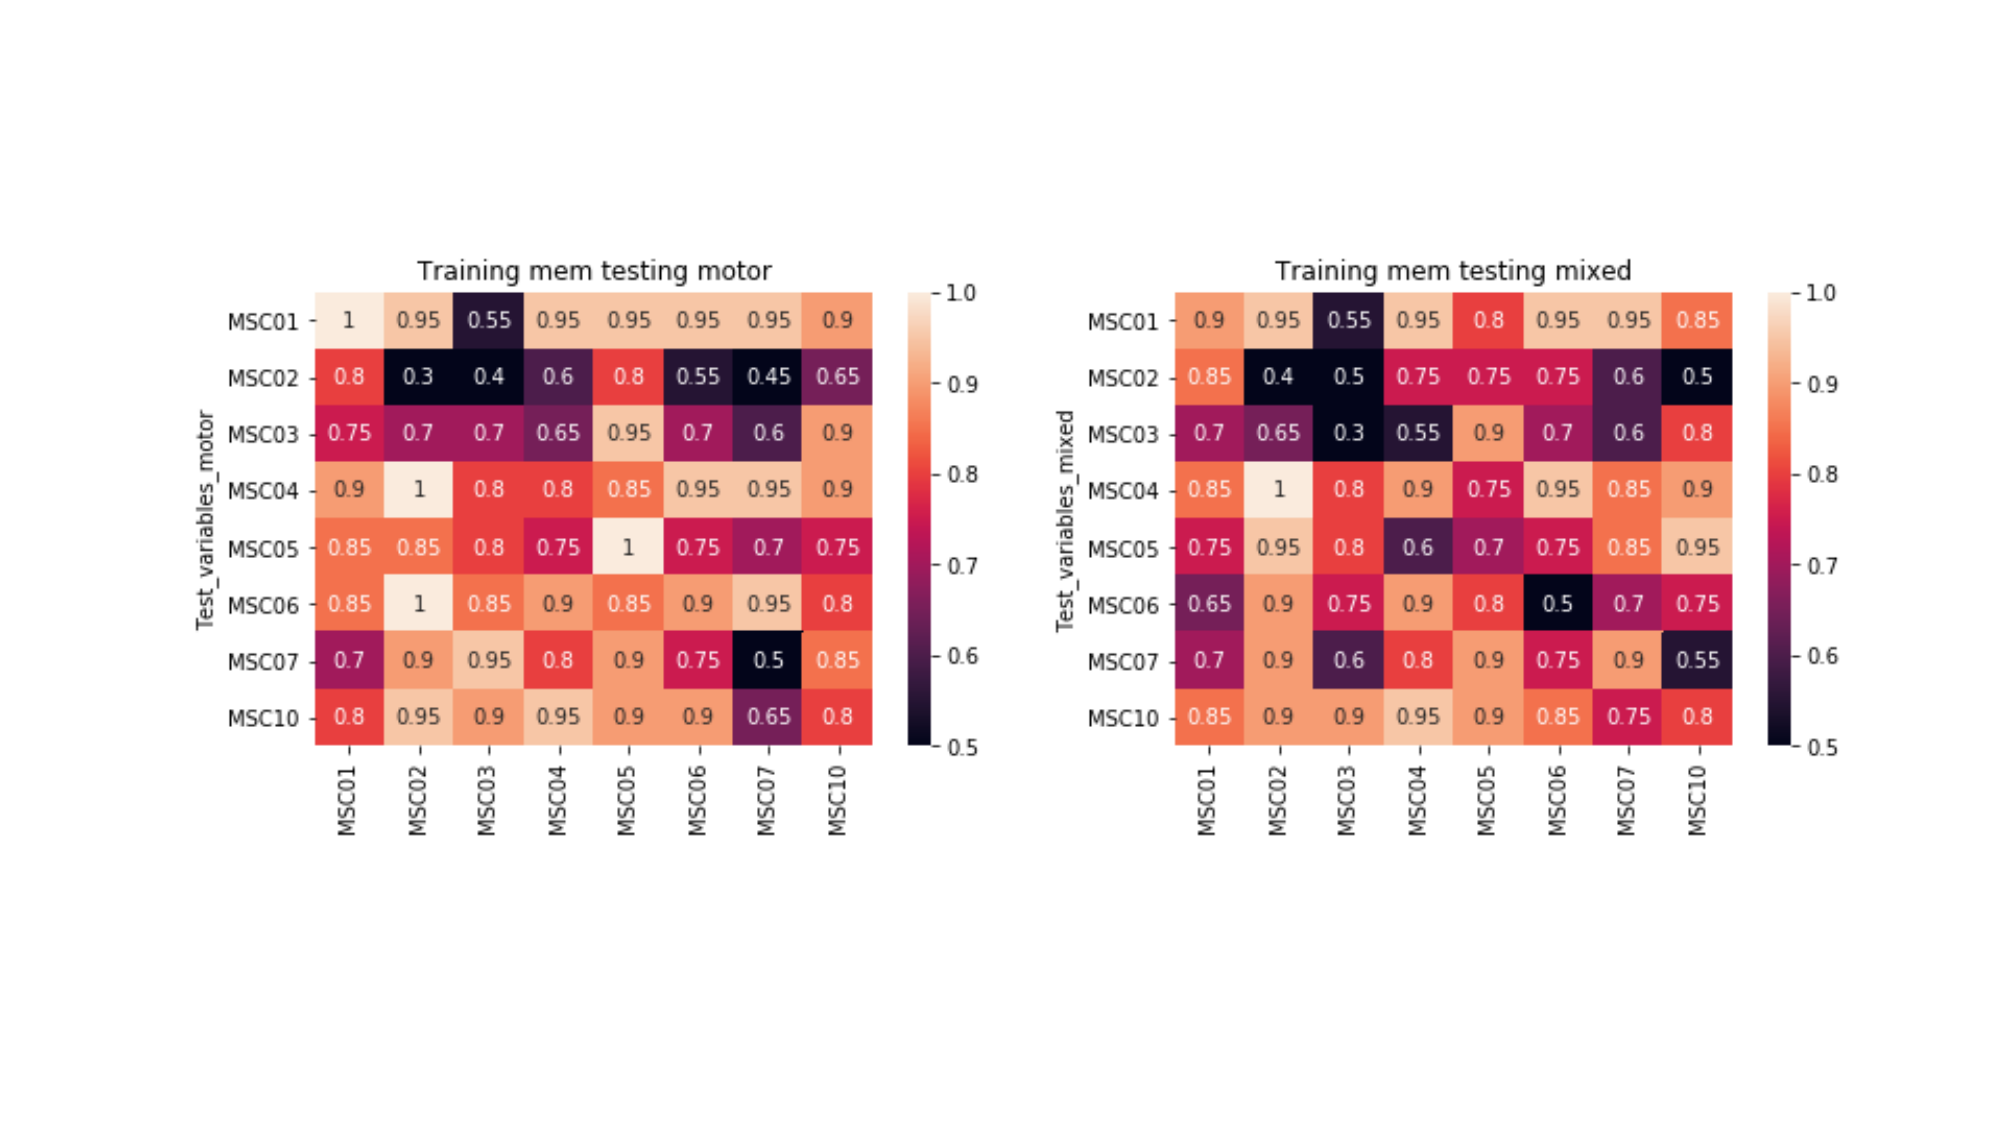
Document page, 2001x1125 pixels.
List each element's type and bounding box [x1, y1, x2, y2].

picture [182, 245, 994, 848]
picture [1042, 245, 1854, 848]
